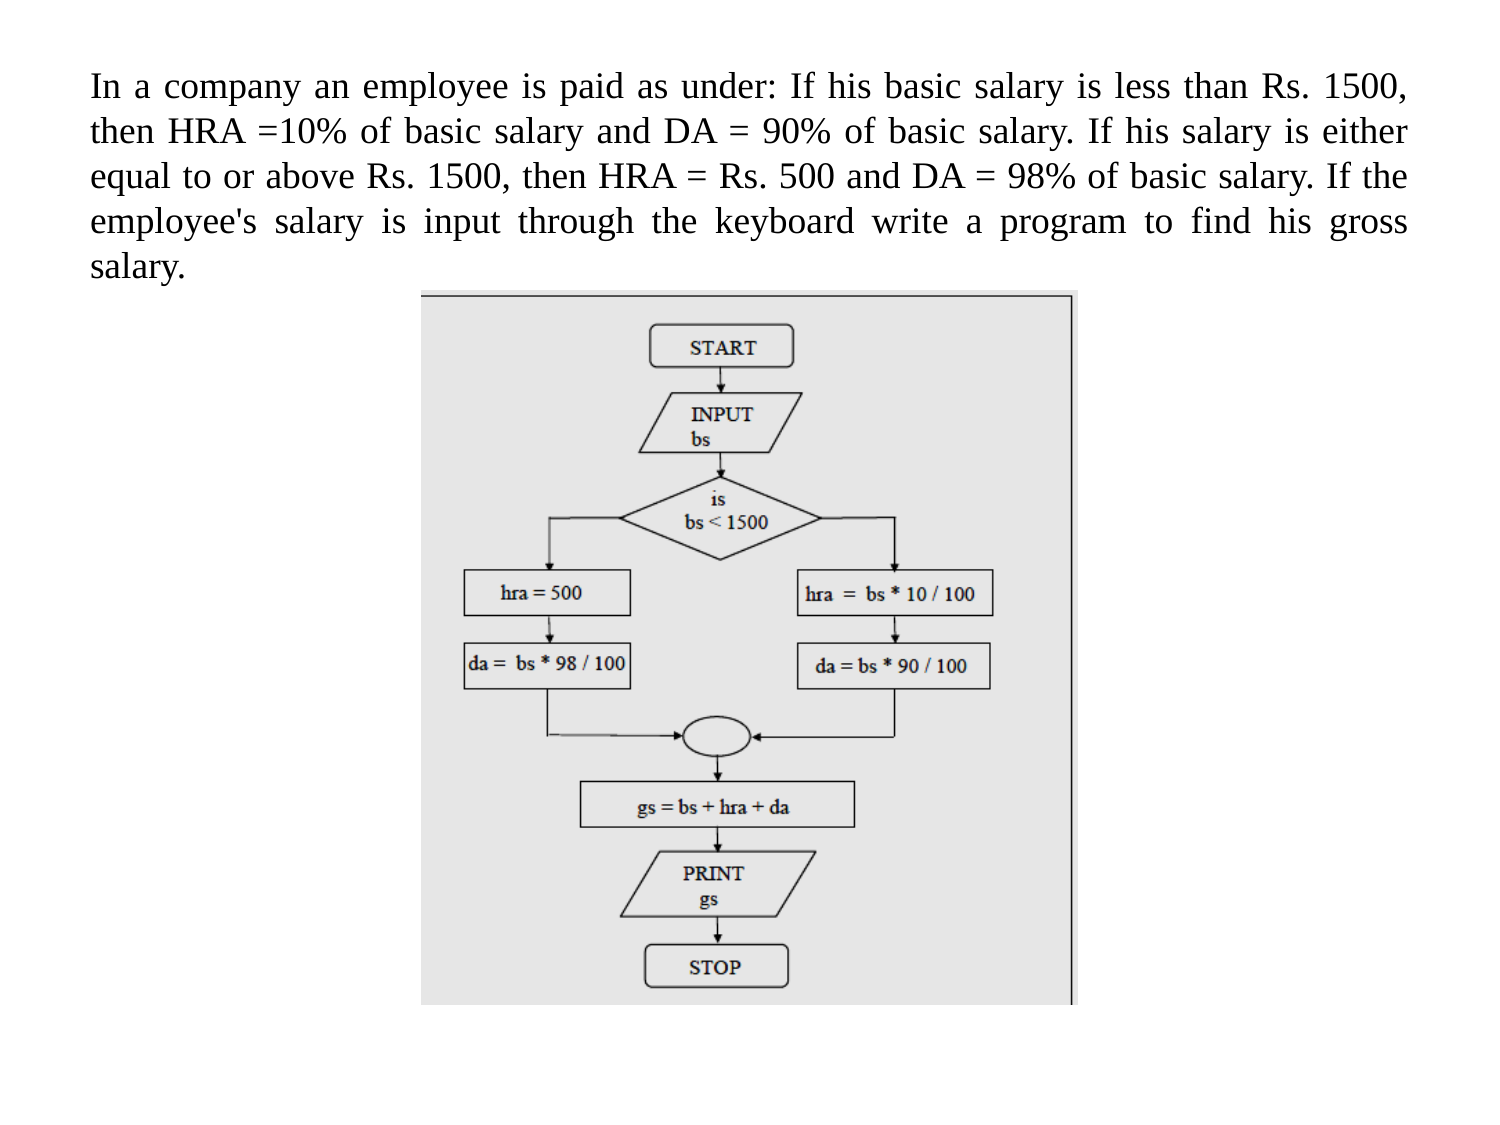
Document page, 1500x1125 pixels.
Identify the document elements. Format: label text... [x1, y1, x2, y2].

title In a company an employee is paid as under: If his basic salary is less than Rs. 1500, then HRA =10% of basic salary and DA = 90% of basic salary. If his salary is either equal to or above Rs. 1500, then HRA = Rs. 500 and DA = 98% of basic salary. If the employee's salary is input through the keyboard write a program to find his gross salary. [75, 45, 1425, 303]
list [421, 290, 1079, 1006]
